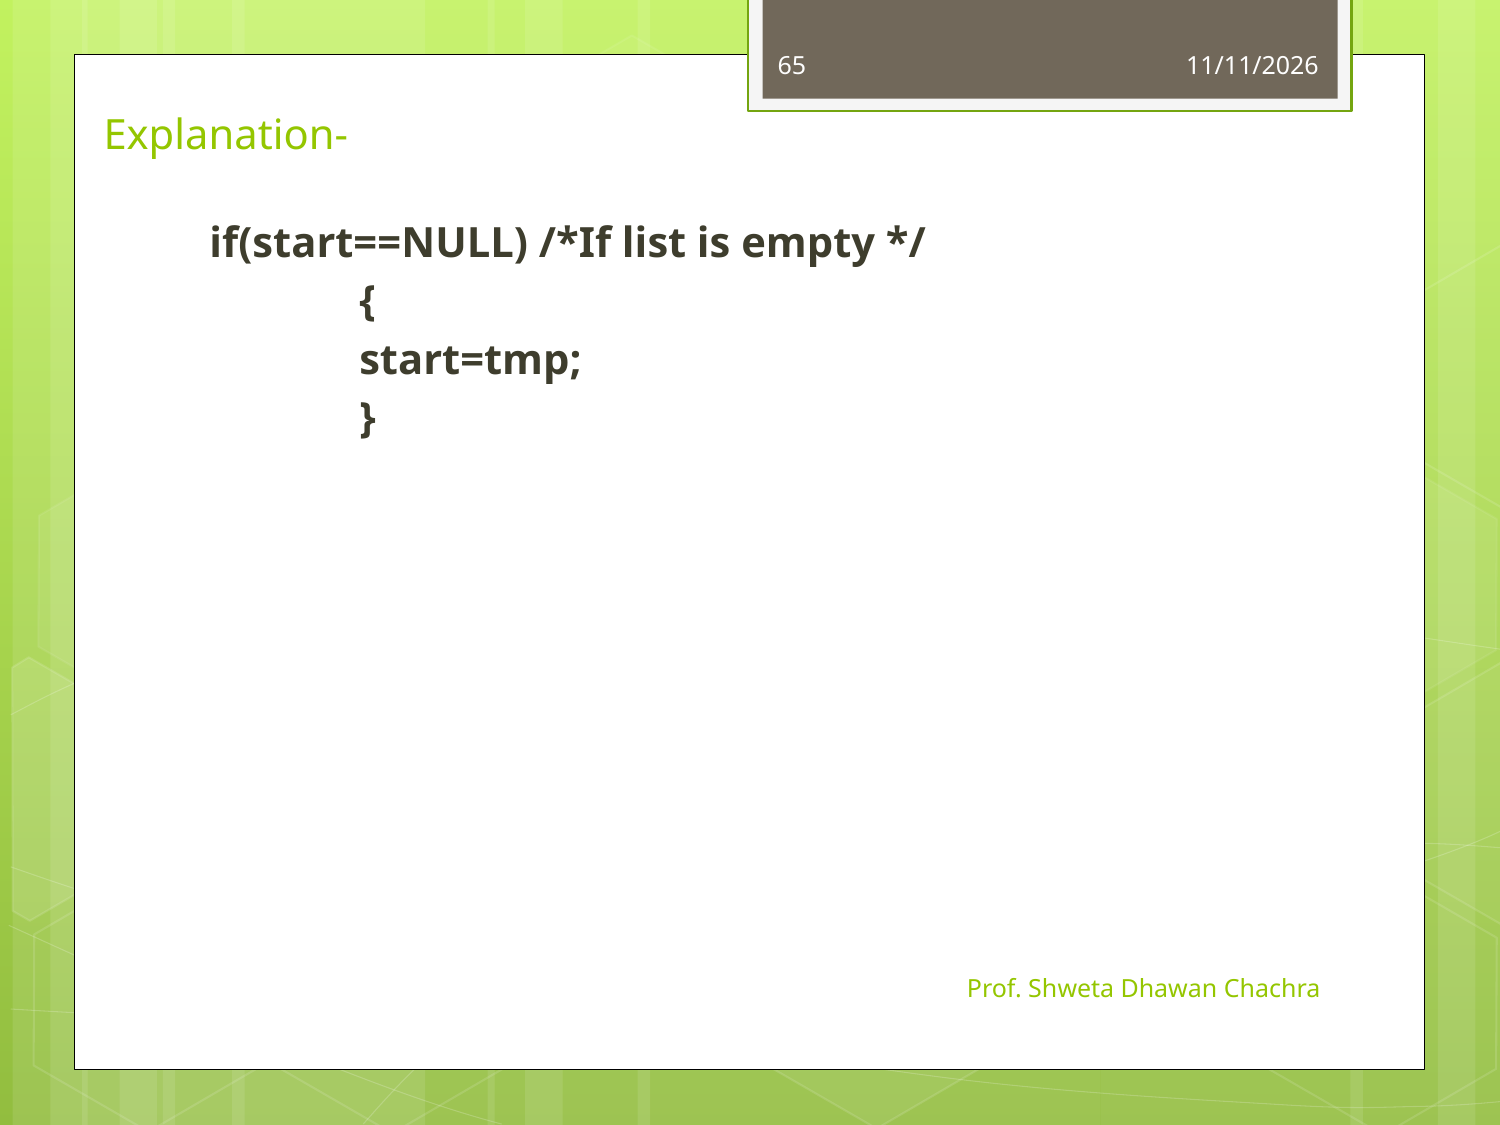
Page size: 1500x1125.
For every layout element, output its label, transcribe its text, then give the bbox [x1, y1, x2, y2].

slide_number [983, 36, 1334, 97]
title Explanation- [88, 101, 1241, 165]
slide_number 65 [762, 36, 982, 97]
list if(start==NULL) /*If list is empty */ { start=tmp; } [183, 208, 1294, 969]
footer Prof. Shweta Dhawan Chachra [761, 960, 1336, 1020]
